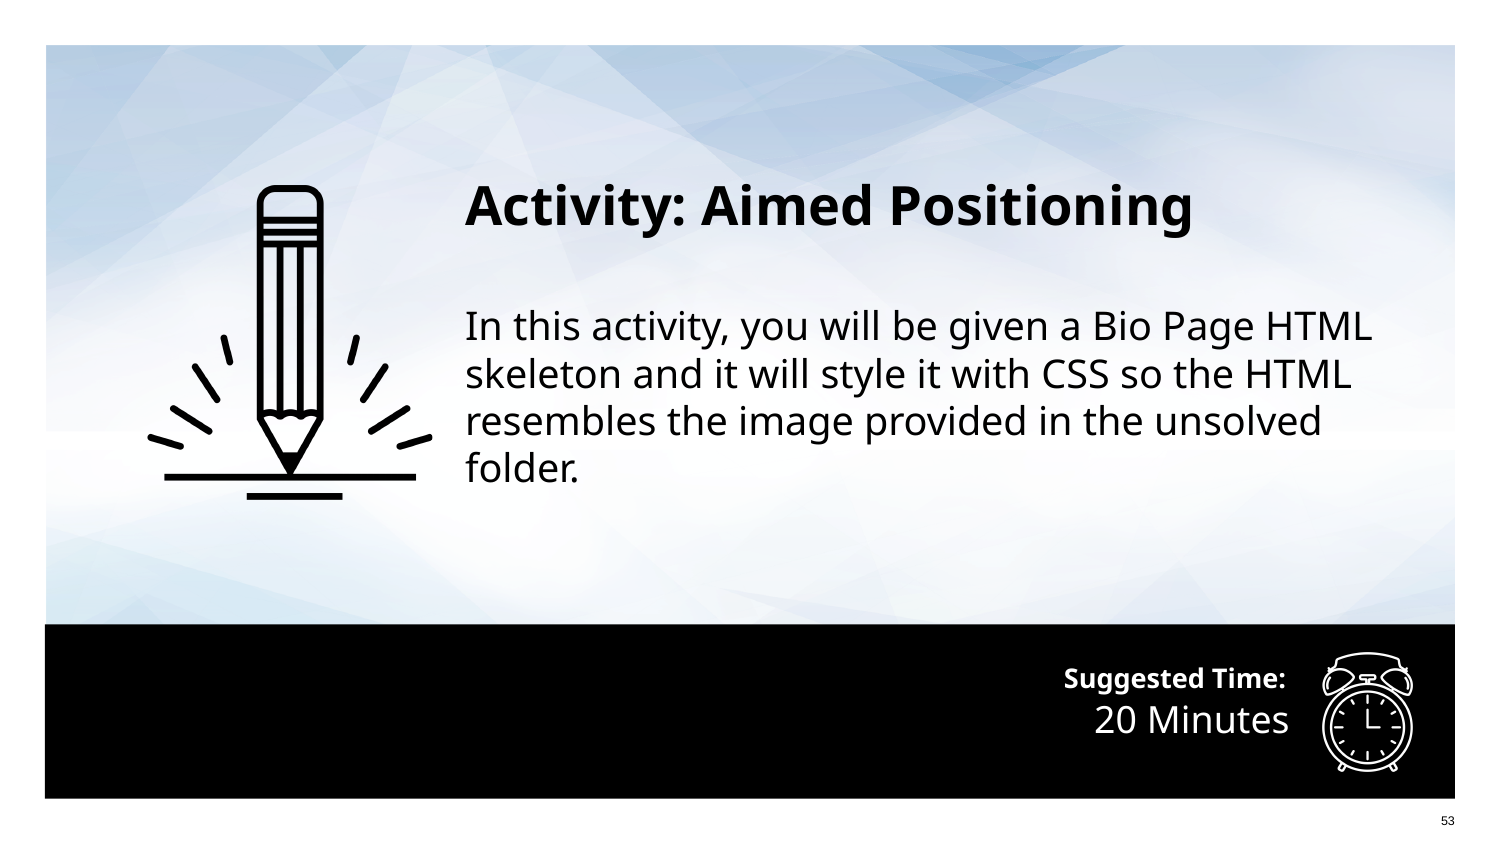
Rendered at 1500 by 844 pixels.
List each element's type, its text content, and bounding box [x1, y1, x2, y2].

picture [1322, 652, 1413, 694]
title Activity: Aimed Positioning In this activity, you will be given a Bio Page HTML skeleton and it will style it with CSS so the HTML resembles the image provided in the unsolved folder. [44, 171, 1483, 625]
picture [45, 46, 1455, 171]
slide_number ‹#› [1412, 813, 1455, 831]
title 20 Minutes [0, 694, 1455, 799]
